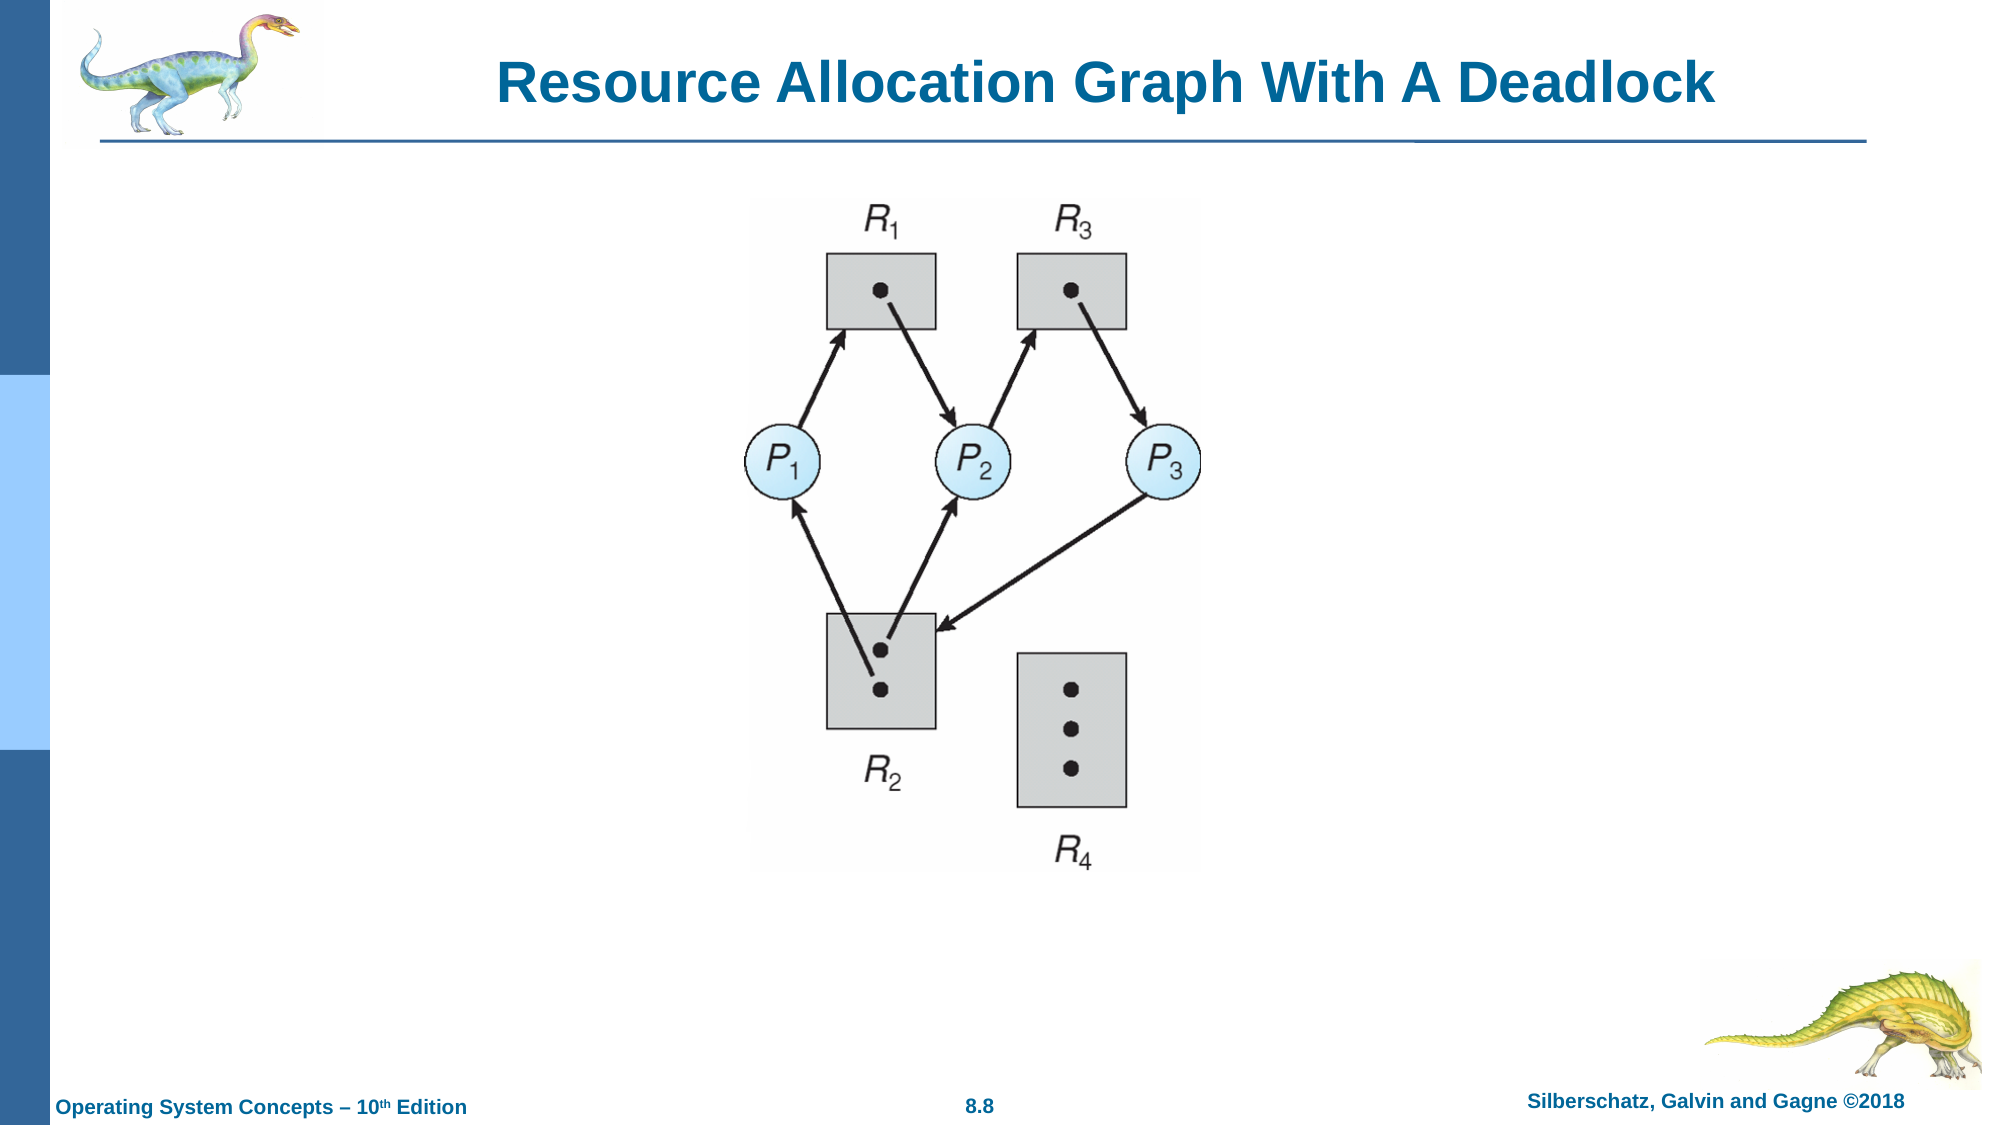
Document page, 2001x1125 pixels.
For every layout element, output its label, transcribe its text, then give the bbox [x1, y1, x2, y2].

picture [62, 0, 324, 149]
title Resource Allocation Graph With A Deadlock [419, 44, 1794, 122]
picture [1700, 959, 1982, 1090]
picture [743, 198, 1201, 872]
